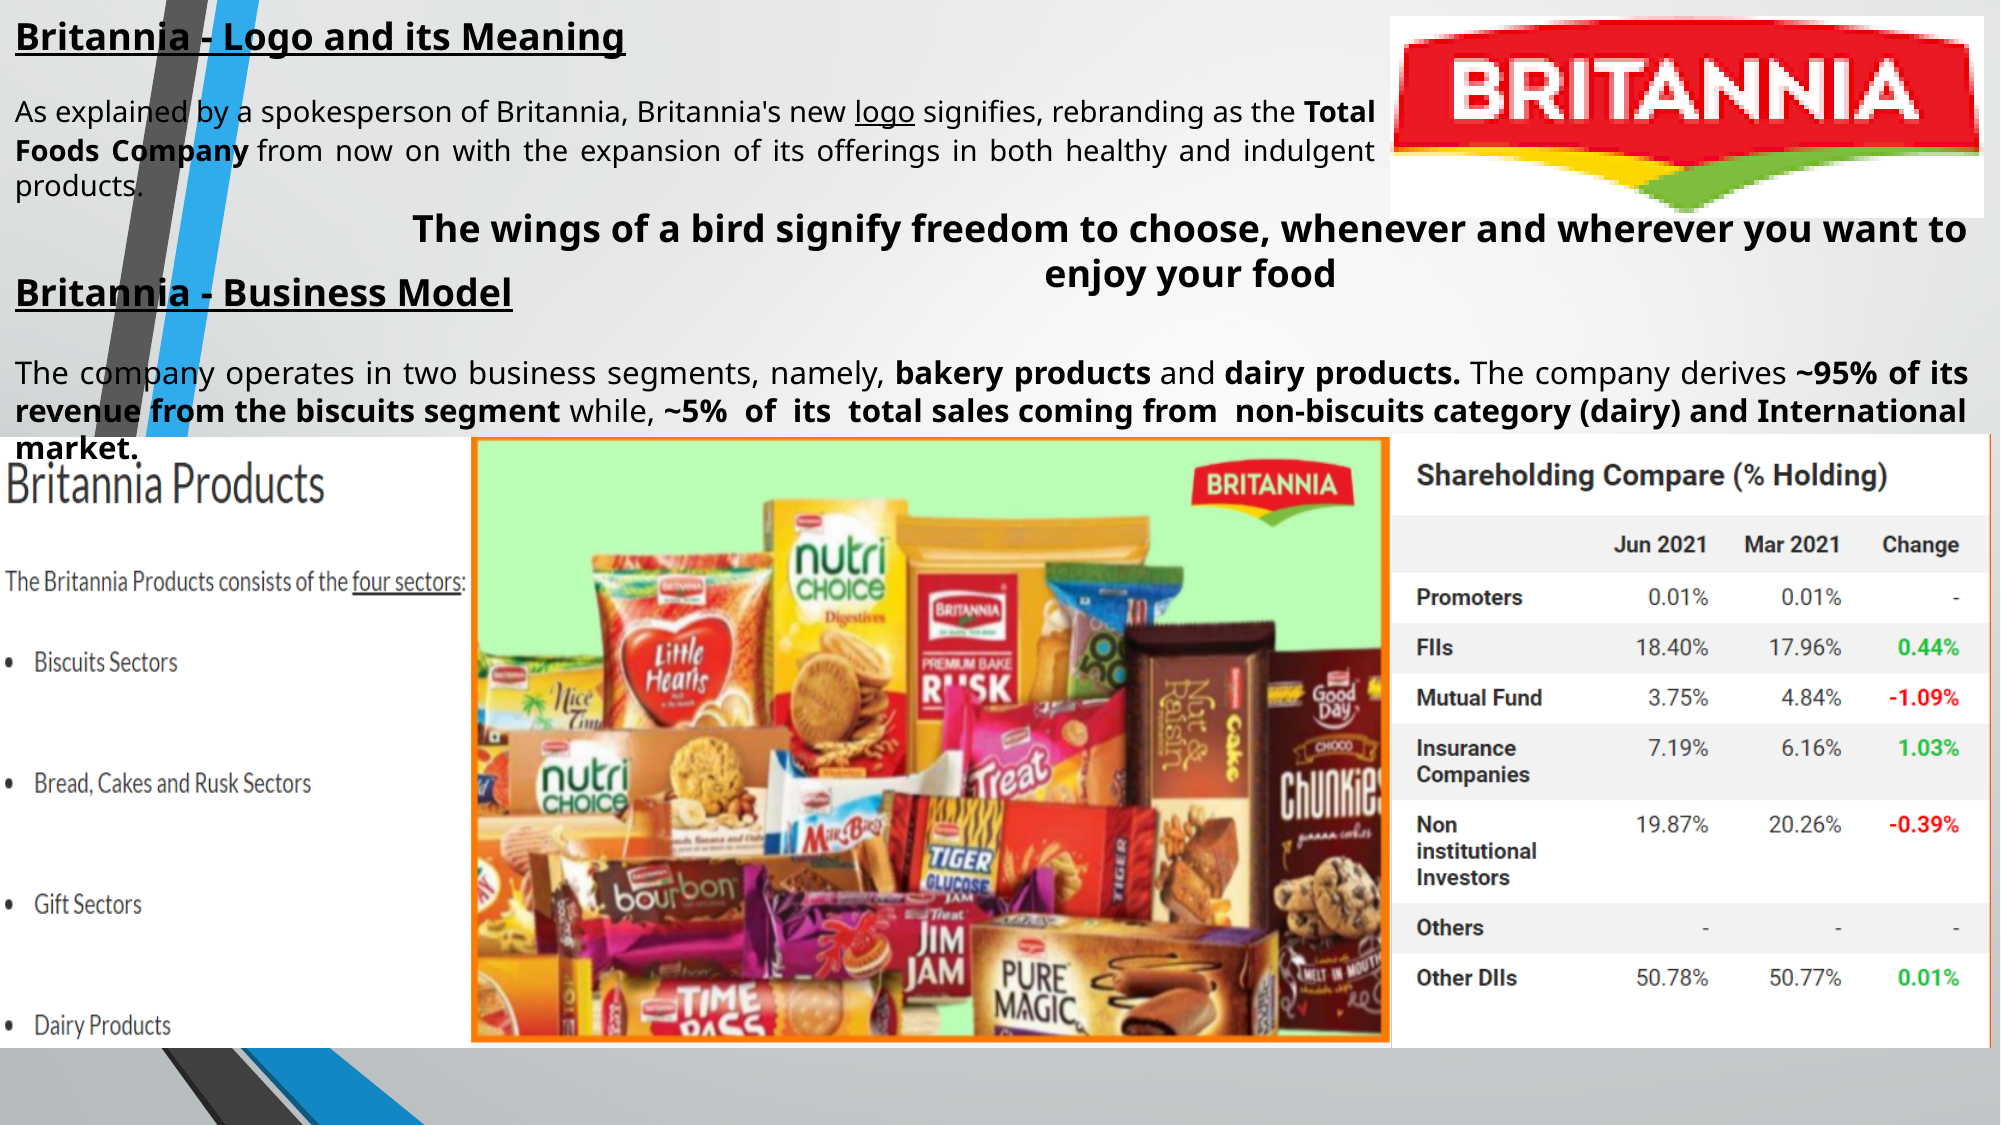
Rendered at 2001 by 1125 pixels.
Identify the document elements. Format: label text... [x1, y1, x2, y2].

picture [1390, 15, 1984, 218]
picture [0, 433, 1992, 1049]
text_box Britannia - Logo and its Meaning As explained by a spokesperson of Britannia, Britannia's new logo signifies, rebranding as the Total Foods Company from now on with the expansion of its offerings in both healthy and indulgent products. [0, 5, 1391, 210]
text_box The wings of a bird signify freedom to choose, whenever and wherever you want to enjoy your food [381, 197, 2000, 303]
text_box Britannia - Business Model The company operates in two business segments, namely, bakery products and dairy products. The company derives ~95% of its revenue from the biscuits segment while, ~5% of its total sales coming from non-biscuits category (dairy) and International market. [0, 261, 1984, 437]
